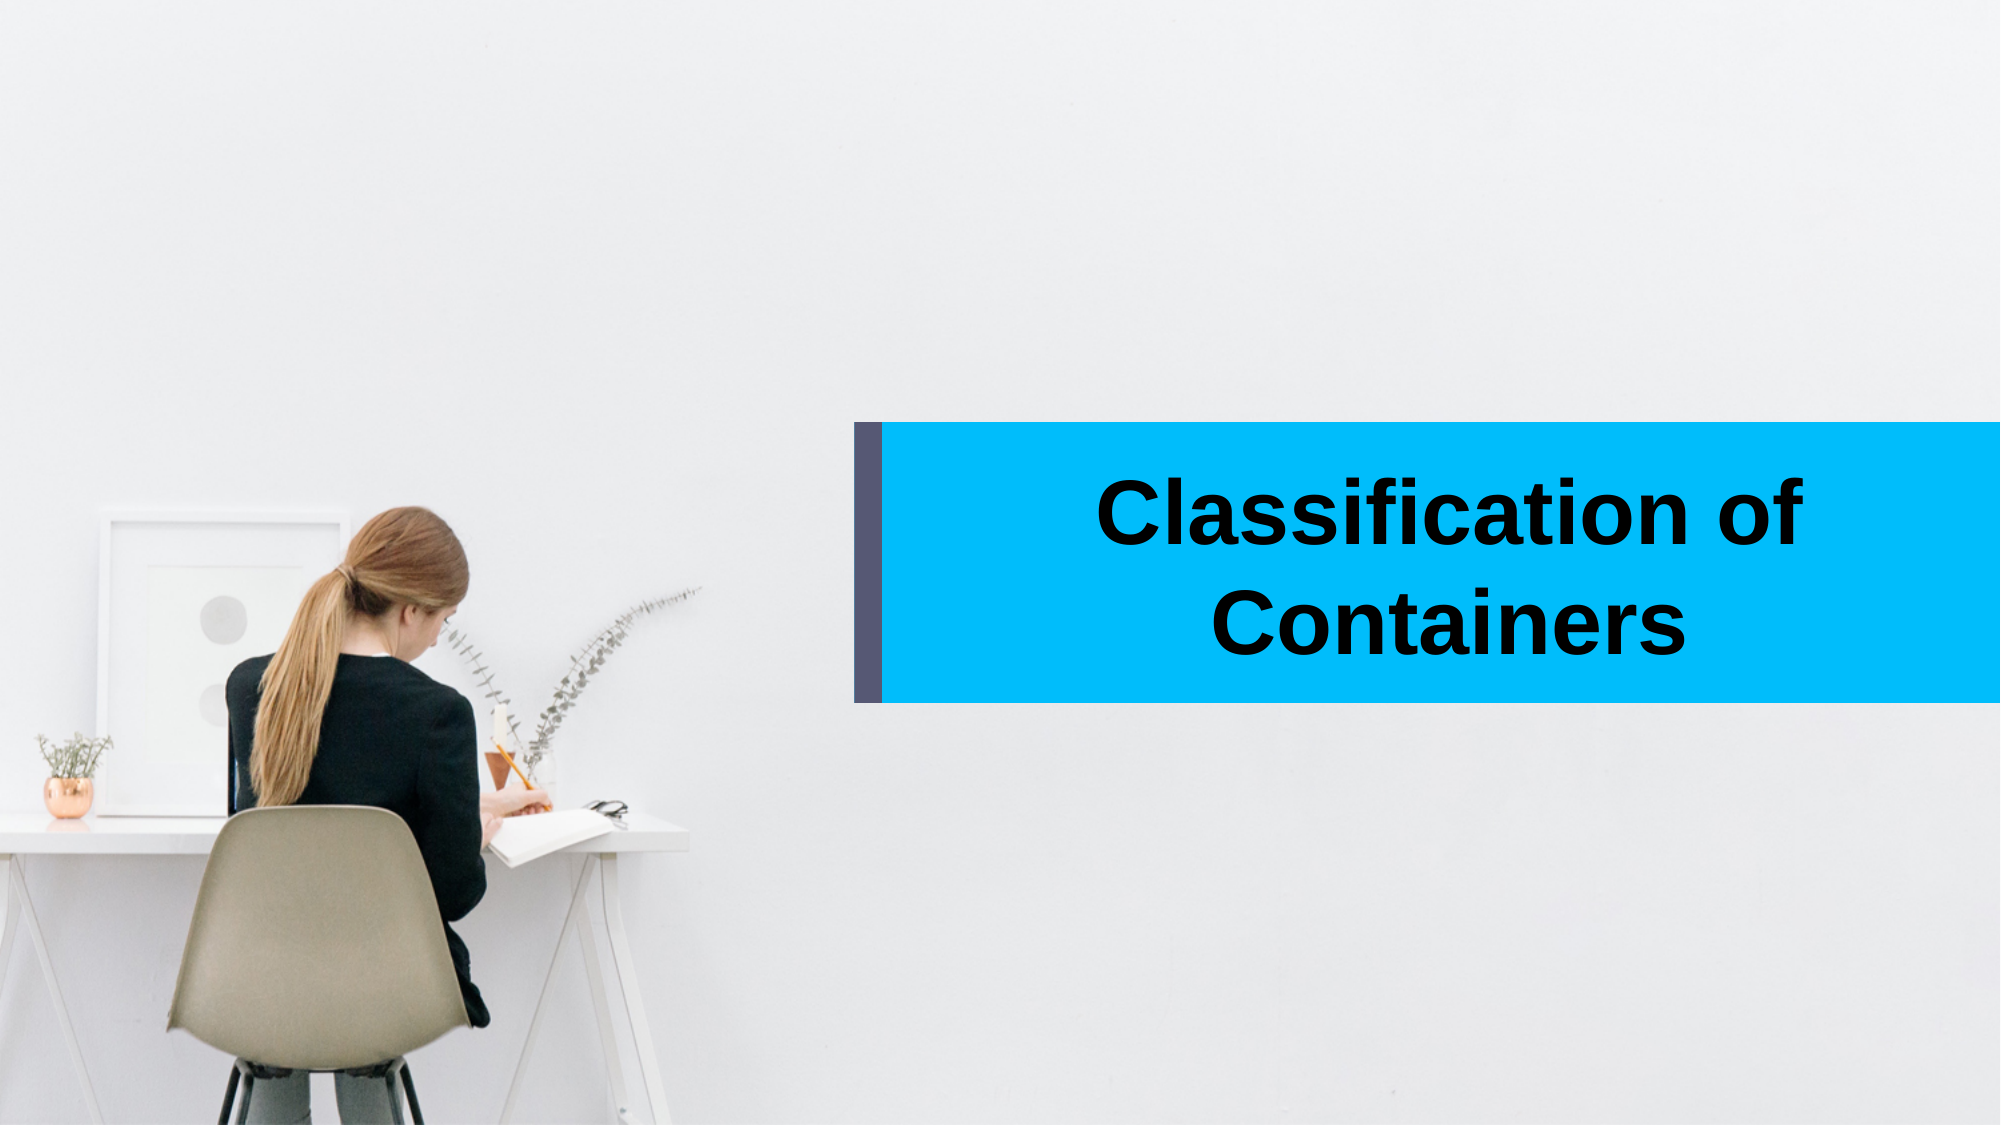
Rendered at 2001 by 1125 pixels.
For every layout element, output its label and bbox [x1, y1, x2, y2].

picture [0, 0, 2001, 1125]
text_box [854, 422, 2000, 703]
